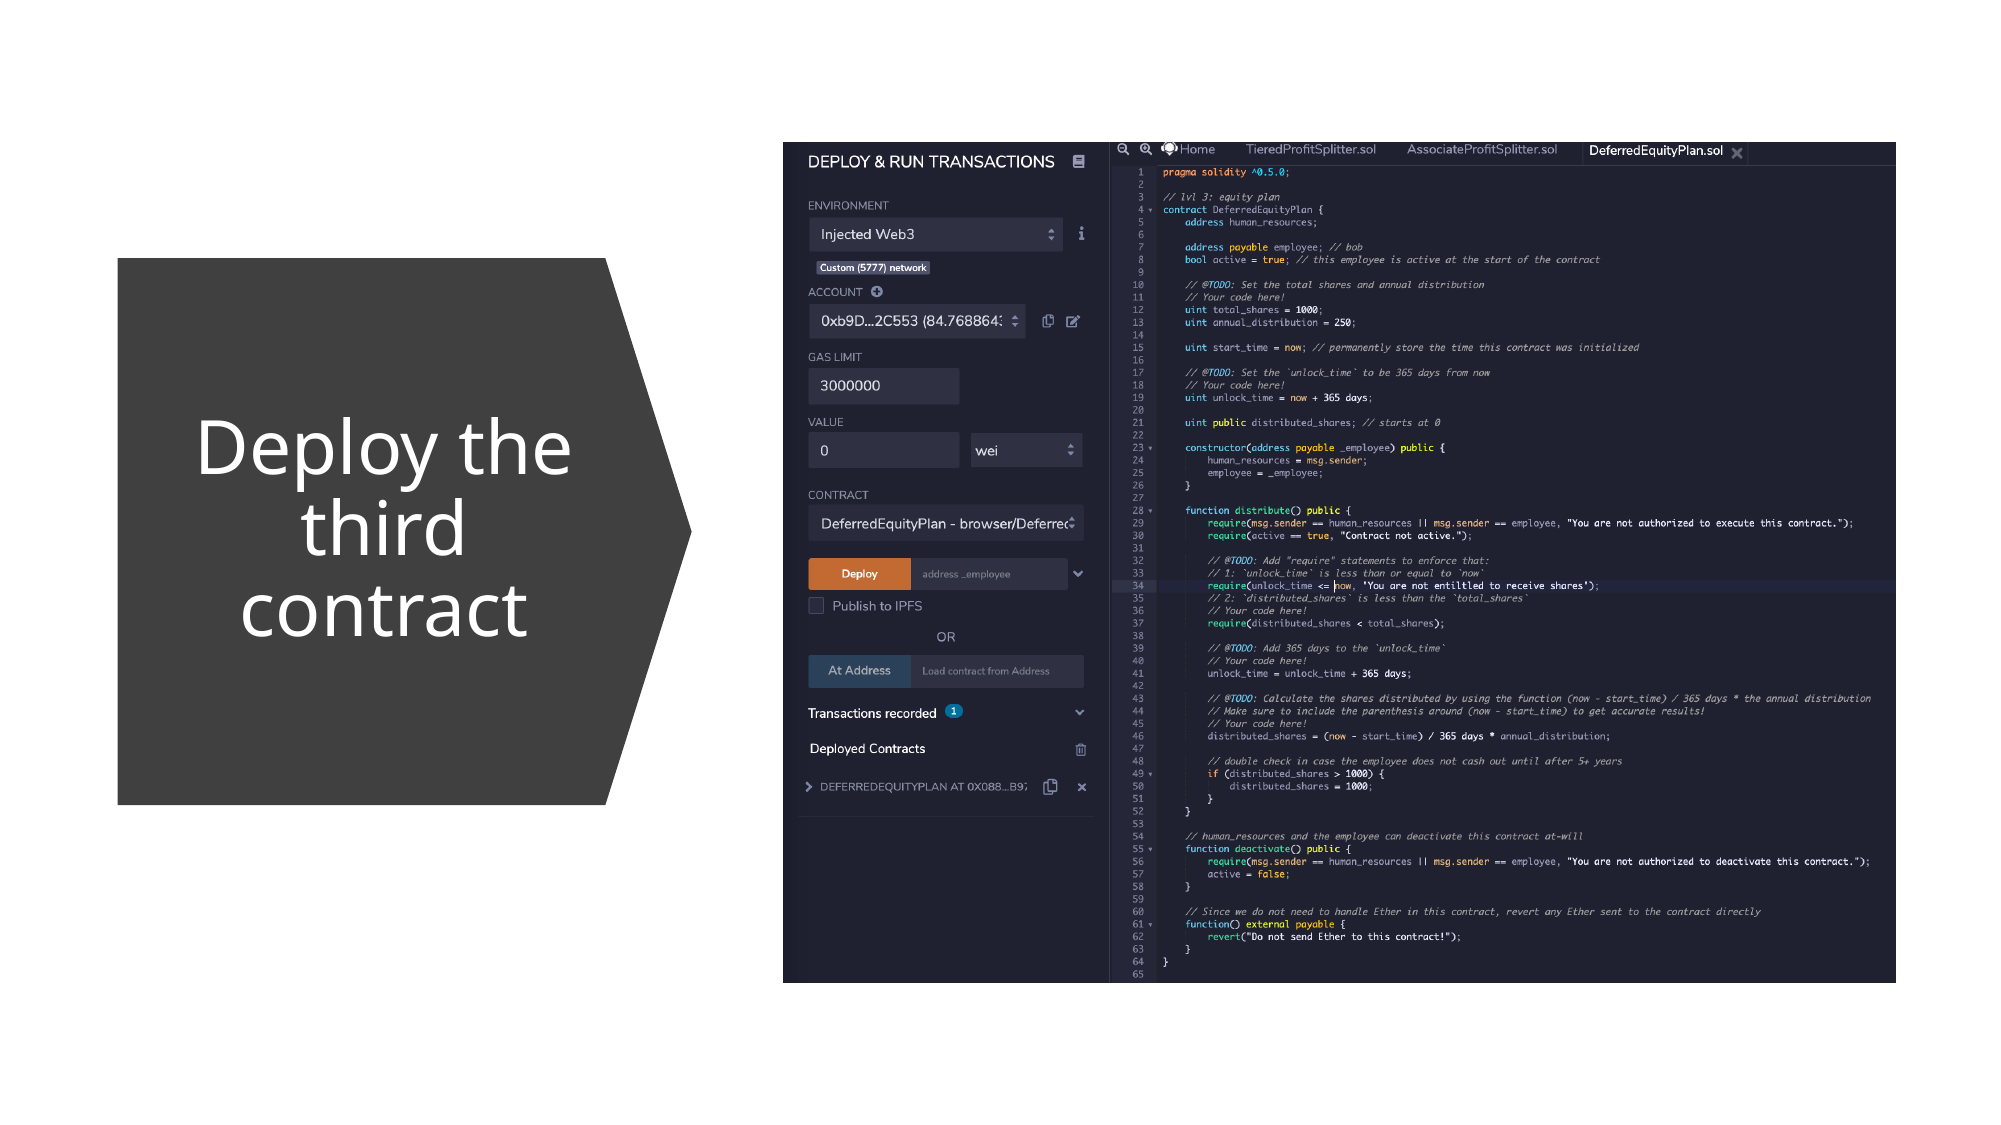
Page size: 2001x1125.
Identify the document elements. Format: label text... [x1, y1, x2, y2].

title Deploy the third contract [168, 322, 601, 741]
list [783, 142, 1896, 983]
text_box [116, 257, 693, 807]
